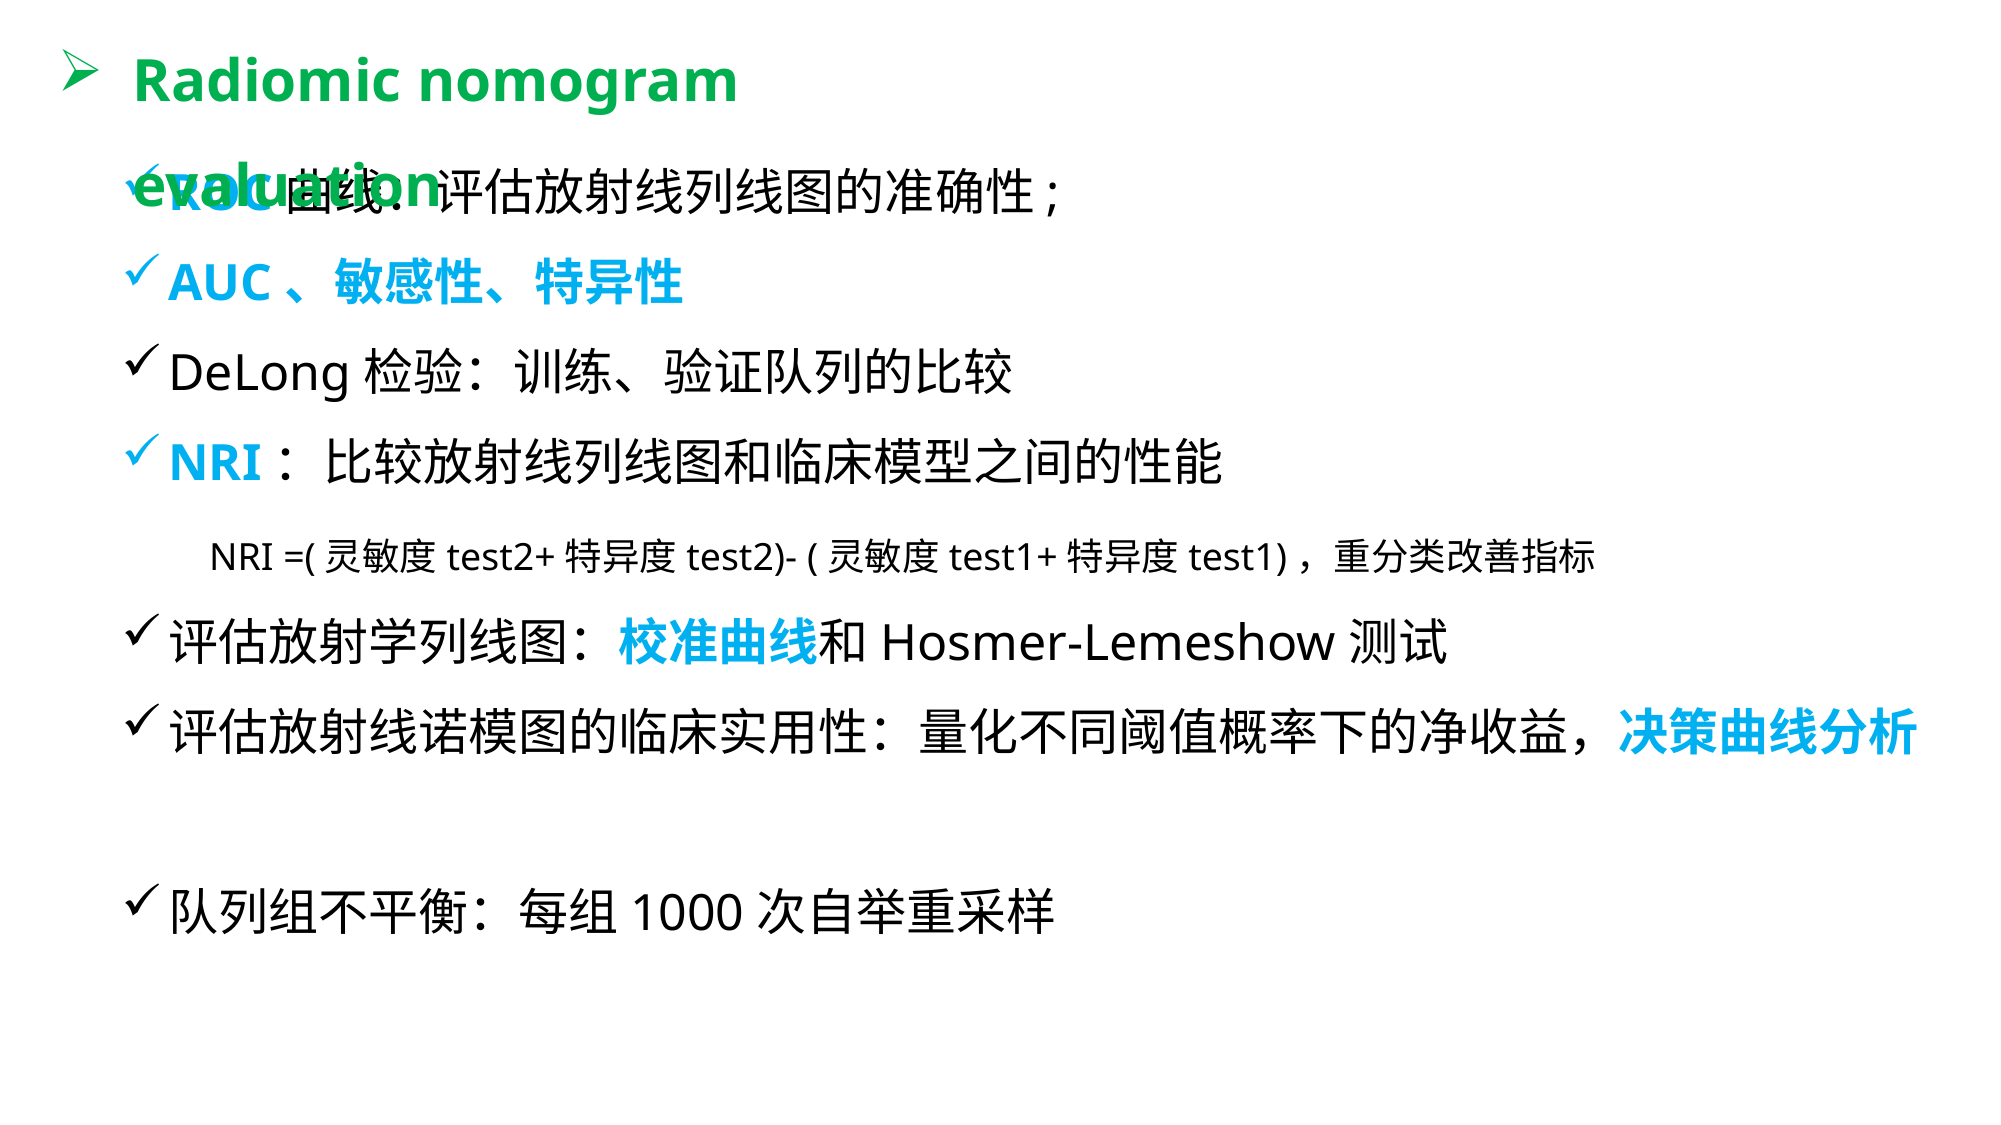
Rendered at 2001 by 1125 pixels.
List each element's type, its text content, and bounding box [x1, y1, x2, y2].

text_box Radiomic nomogram evaluation [42, 0, 1014, 226]
text_box ROC曲线：评估放射线列线图的准确性; AUC、敏感性、特异性 DeLong检验：训练、验证队列的比较 NRI：比较放射线列线图和临床模型之间的性能 NRI =(灵敏度test2+特异度test2)- (灵敏度test1+特异度test1)，重分类改善指标 评估放射学列线图：校准曲线和Hosmer-Lemeshow测试 评估放射线诺模图的临床实用性：量化不同阈值概率下的净收益，决策曲线分析 队列组不平衡：每组1000次自举重采样 [106, 62, 1971, 1038]
